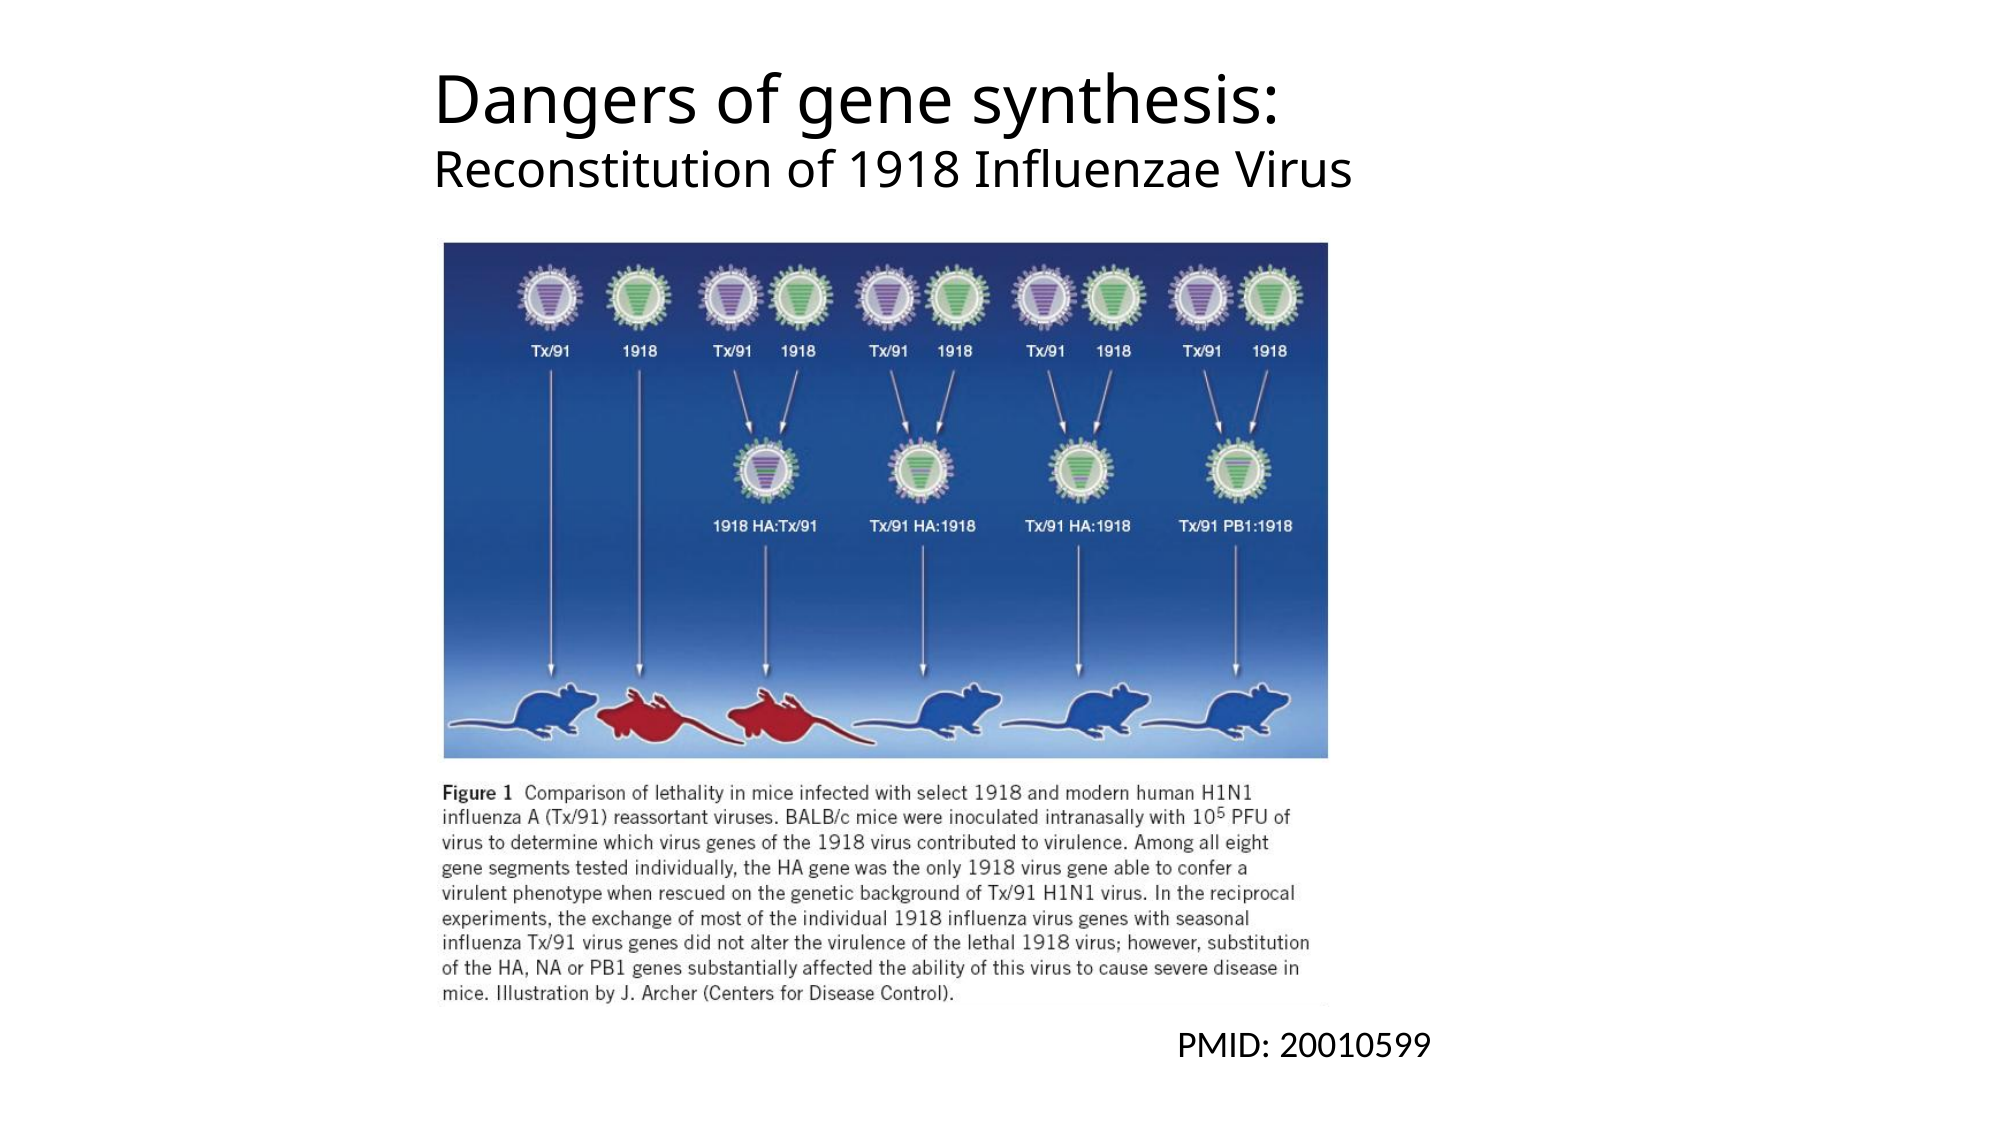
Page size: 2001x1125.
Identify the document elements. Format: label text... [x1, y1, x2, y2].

text_box Dangers of gene synthesis: Reconstitution of 1918 Influenzae Virus [418, 49, 1370, 205]
text_box PMID: 20010599 [1162, 1012, 1650, 1073]
picture [437, 237, 1335, 1007]
